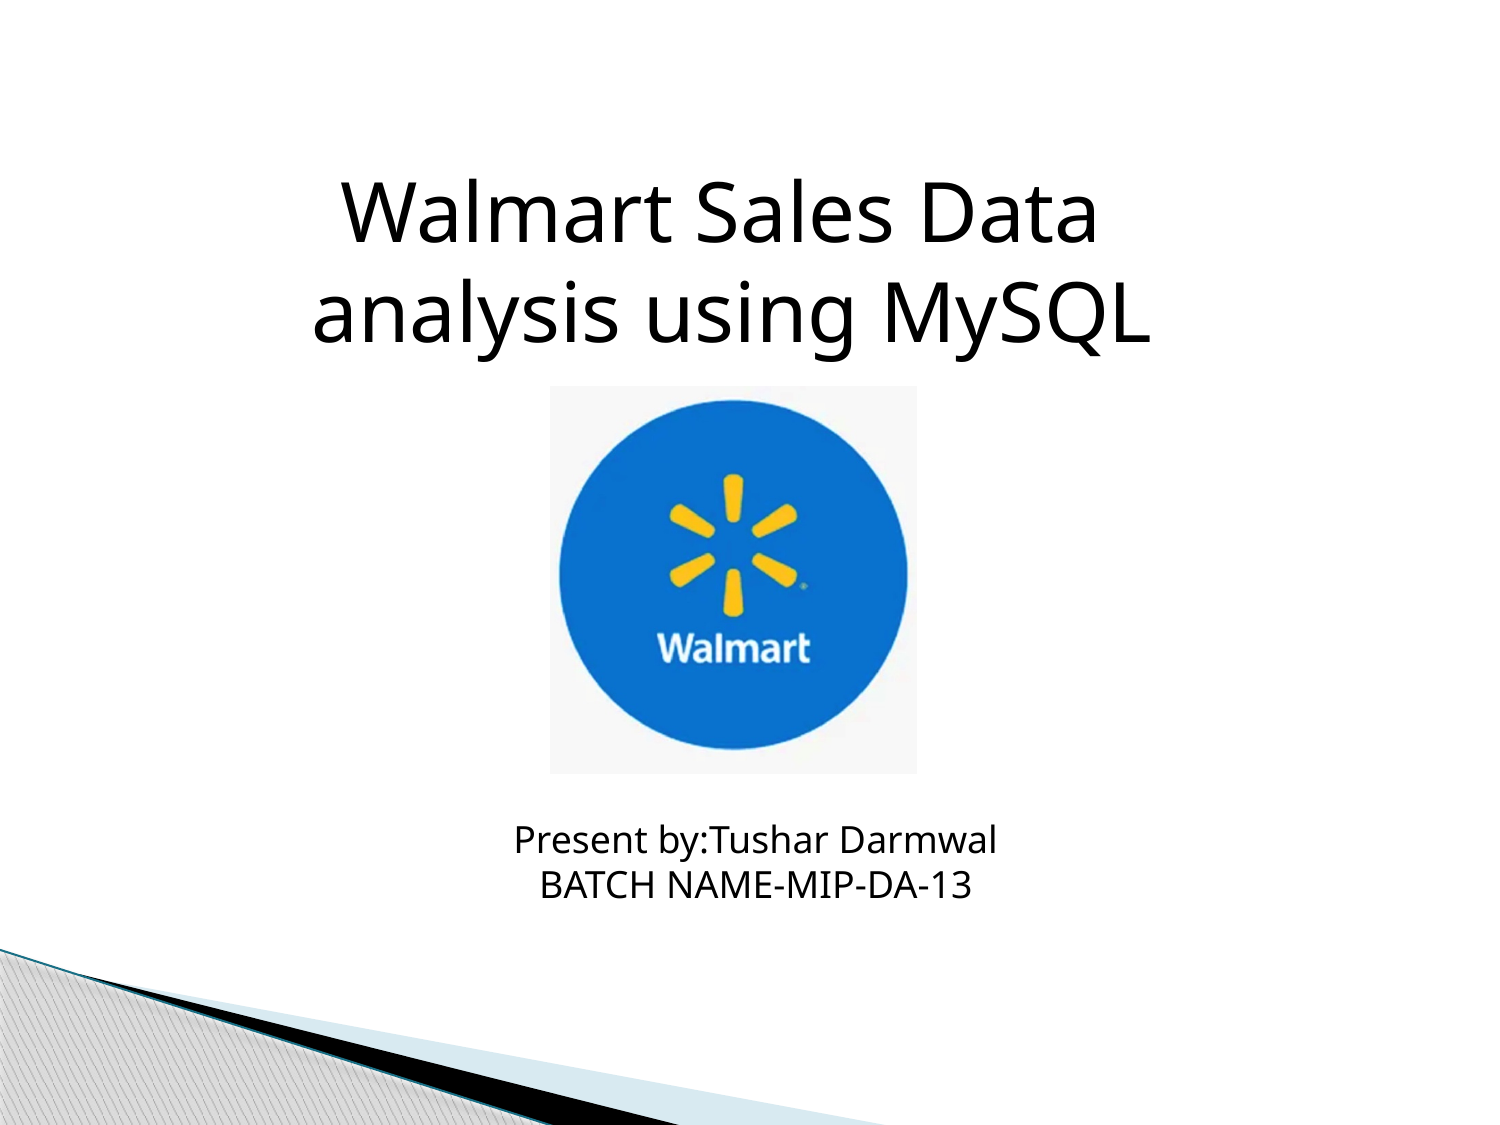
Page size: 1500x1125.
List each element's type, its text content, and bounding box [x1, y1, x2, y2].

text_box Present by:Tushar Darmwal BATCH NAME-MIP-DA-13 [339, 808, 1172, 914]
picture [550, 386, 917, 774]
text_box Walmart Sales Data analysis using MySQL [152, 152, 1313, 367]
